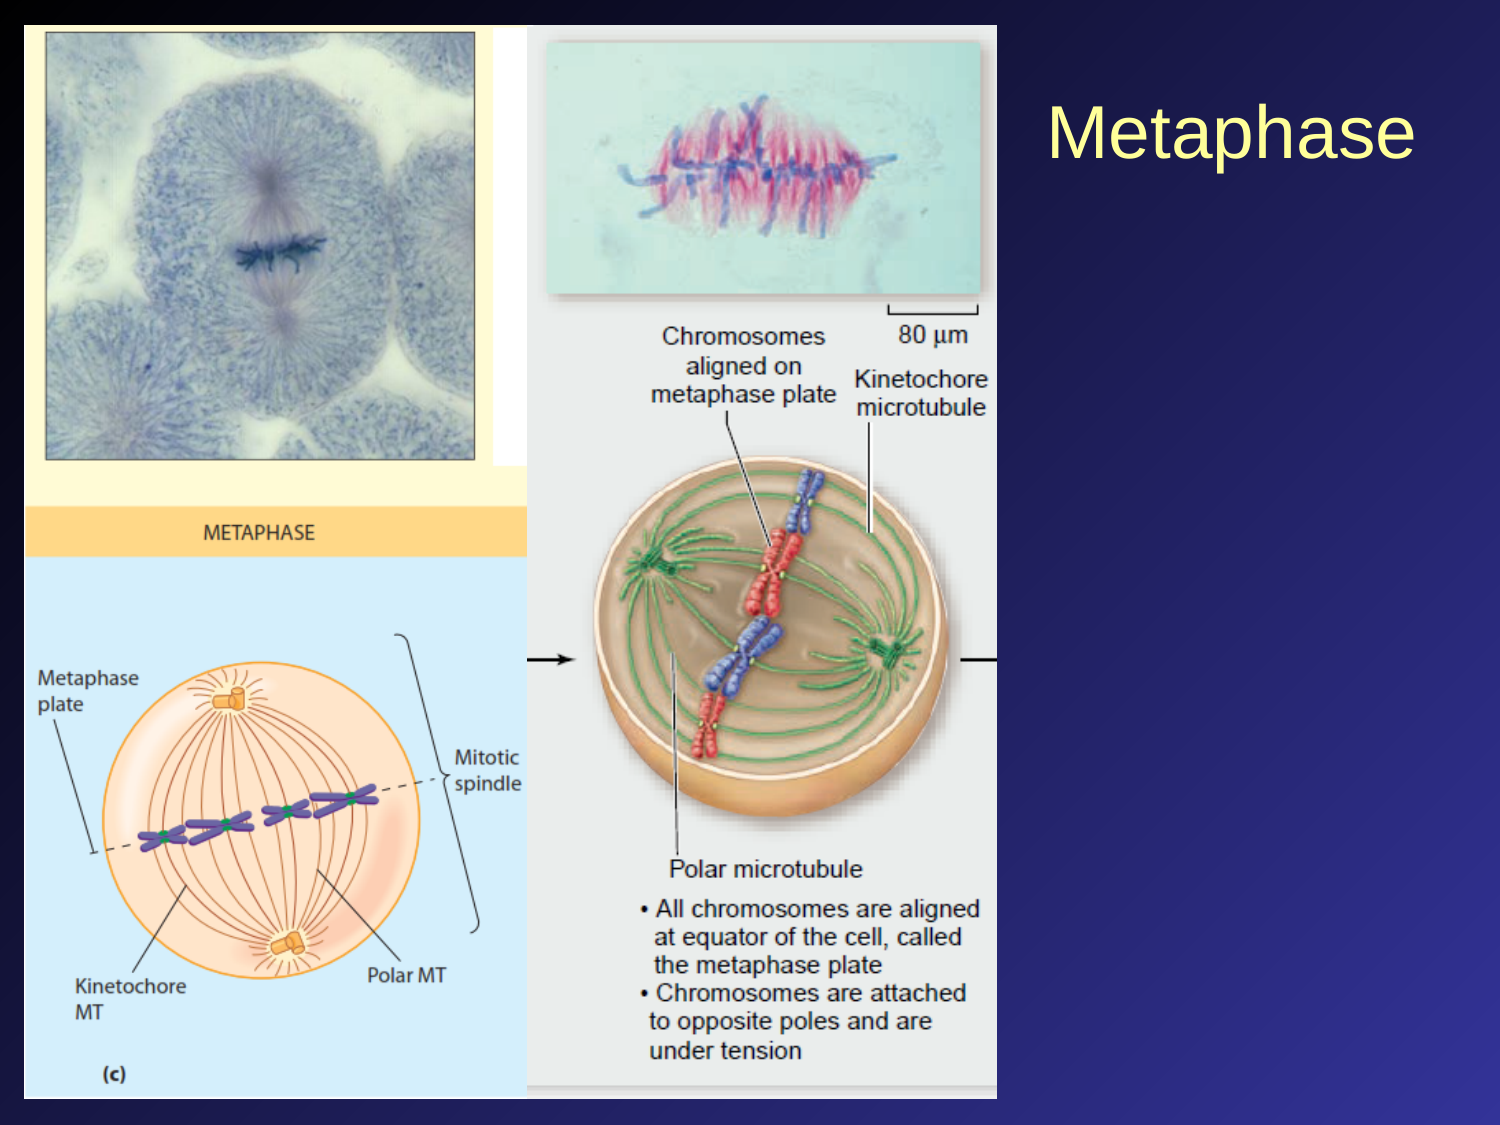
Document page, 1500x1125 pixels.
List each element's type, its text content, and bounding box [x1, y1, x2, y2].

title Metaphase [1031, 75, 1435, 182]
picture [24, 25, 998, 1099]
